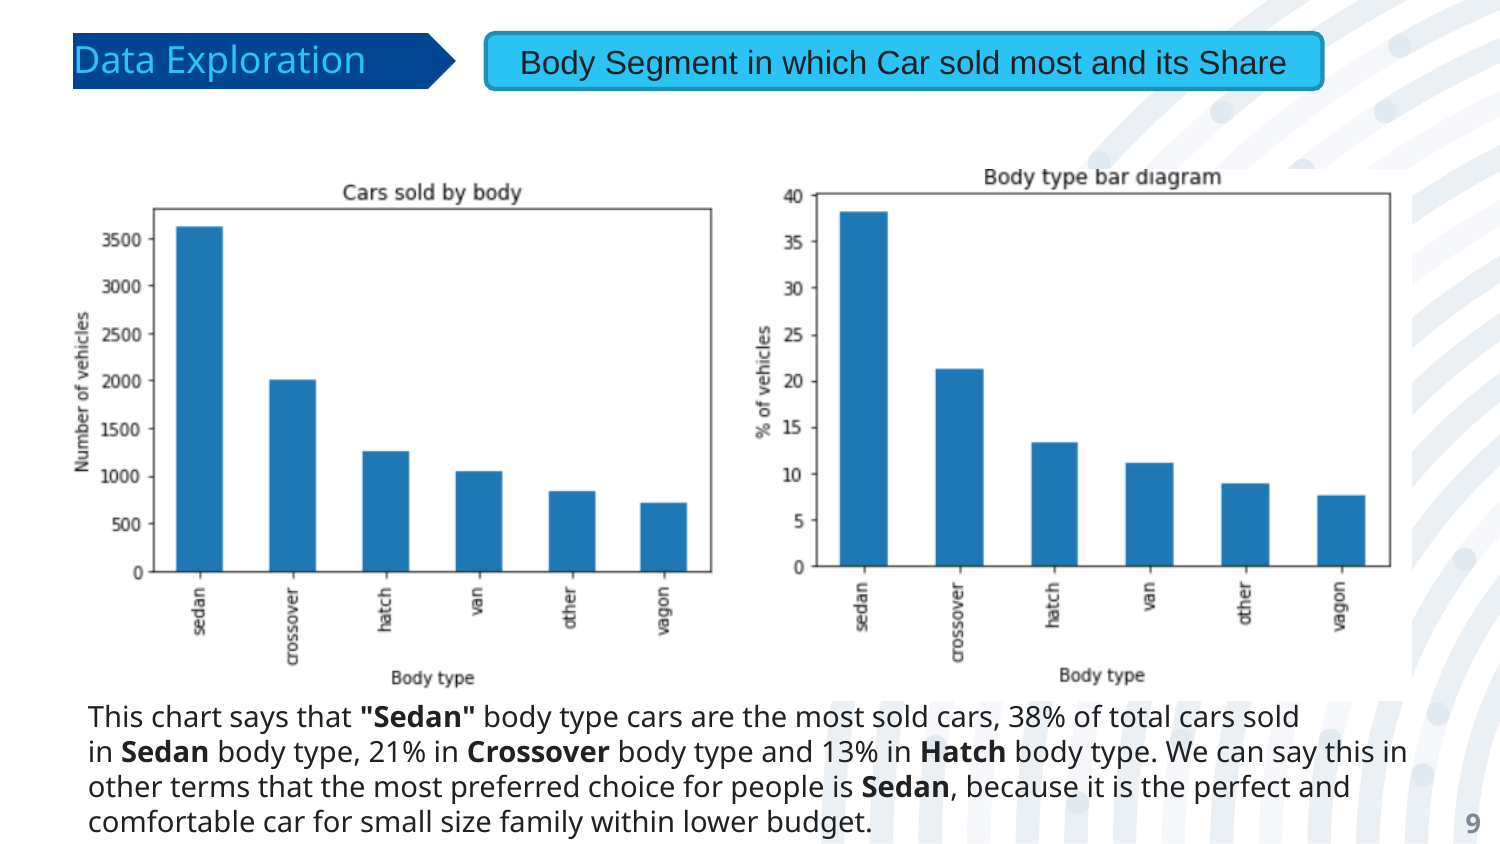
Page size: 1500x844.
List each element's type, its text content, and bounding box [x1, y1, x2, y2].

text_box This chart says that "Sedan" body type cars are the most sold cars, 38% of total cars sold in Sedan body type, 21% in Crossover body type and 13% in Hatch body type. We can say this in other terms that the most preferred choice for people is Sedan, because it is the perfect and comfortable car for small size family within lower budget. [73, 691, 1448, 844]
text_box Body Segment in which Car sold most and its Share [483, 30, 1325, 92]
text_box Data Exploration [73, 33, 456, 89]
slide_number 9 [1448, 792, 1482, 844]
picture [56, 168, 1412, 703]
